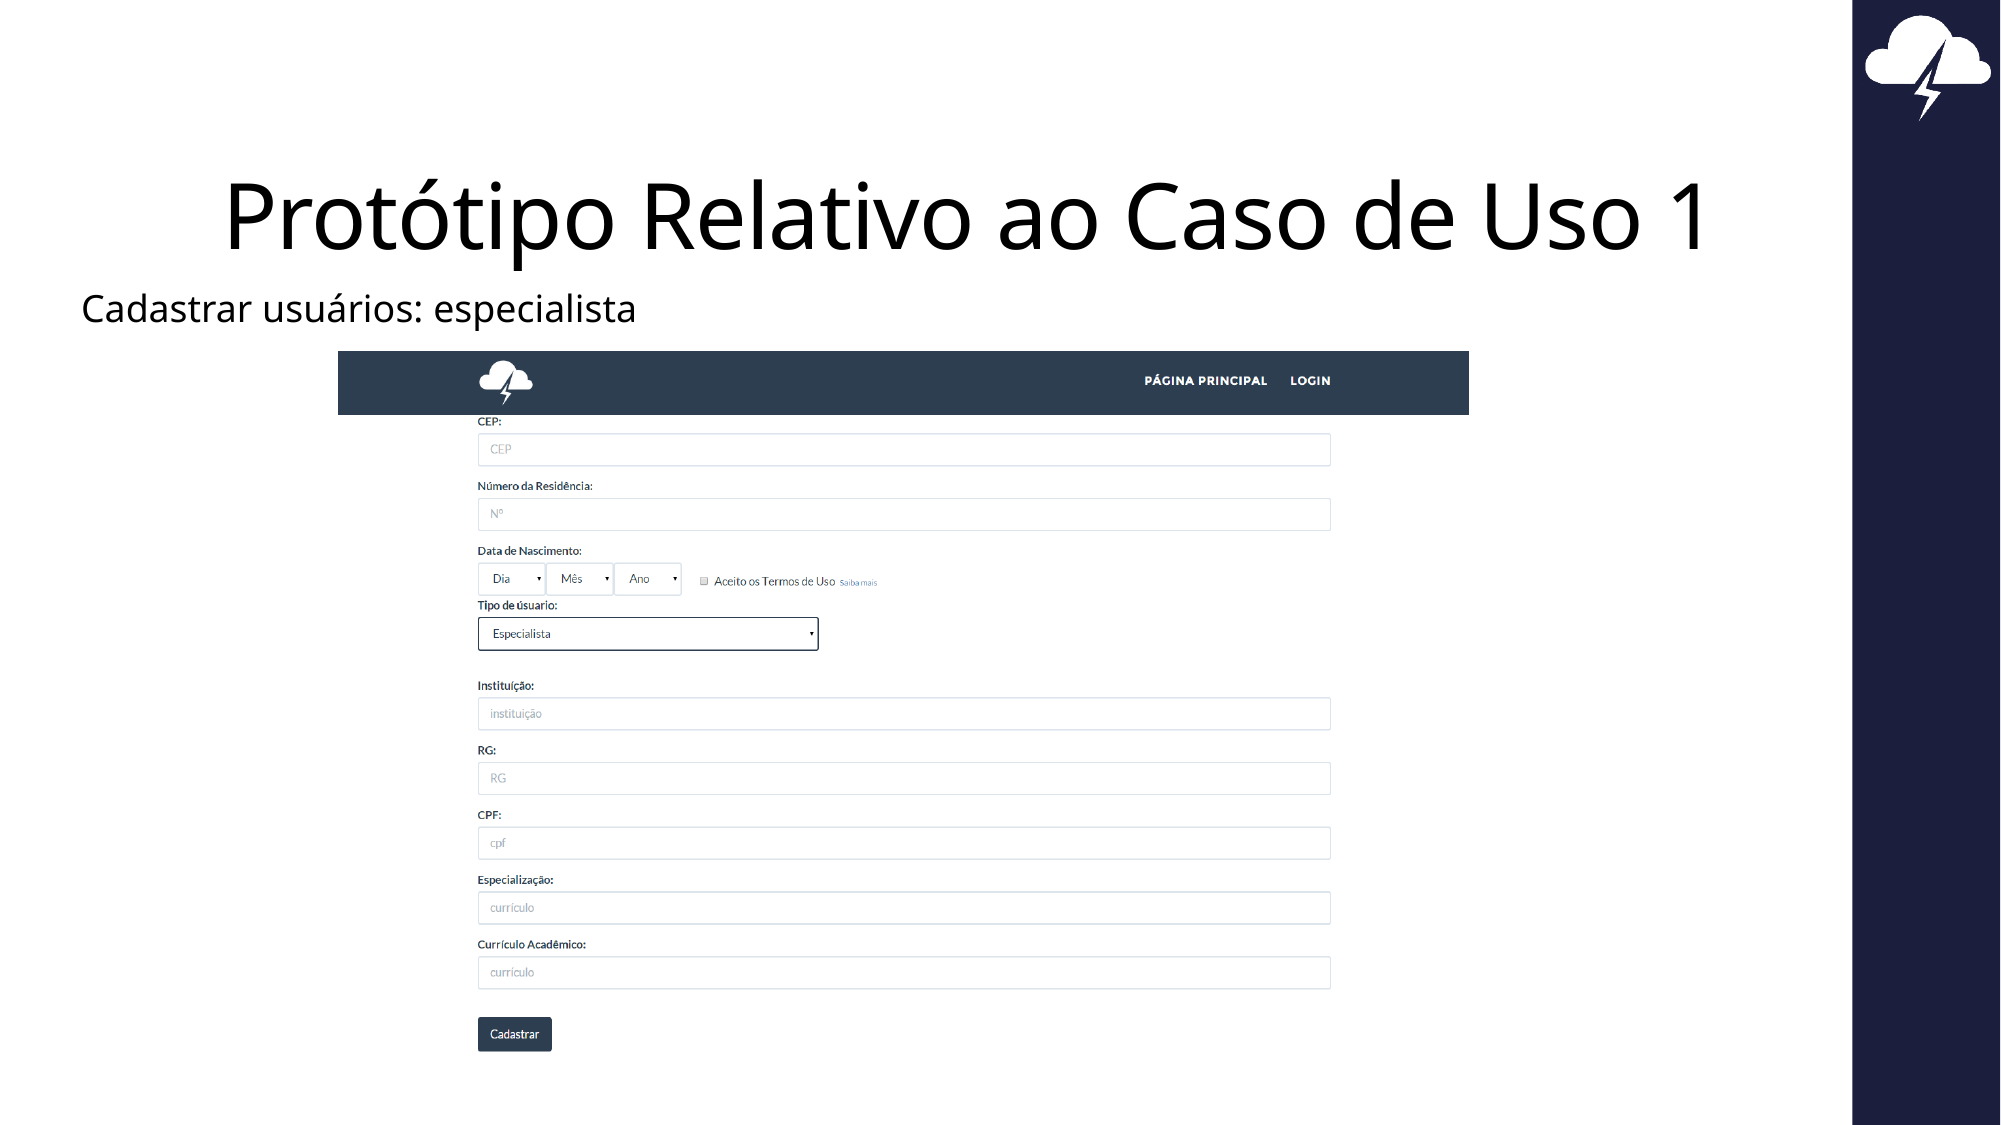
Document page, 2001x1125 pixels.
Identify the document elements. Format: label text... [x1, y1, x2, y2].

picture [1861, 11, 1993, 126]
text_box Cadastrar usuários: especialista [66, 277, 672, 338]
title Protótipo Relativo ao Caso de Uso 1 [206, 60, 1797, 278]
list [338, 351, 1469, 1066]
